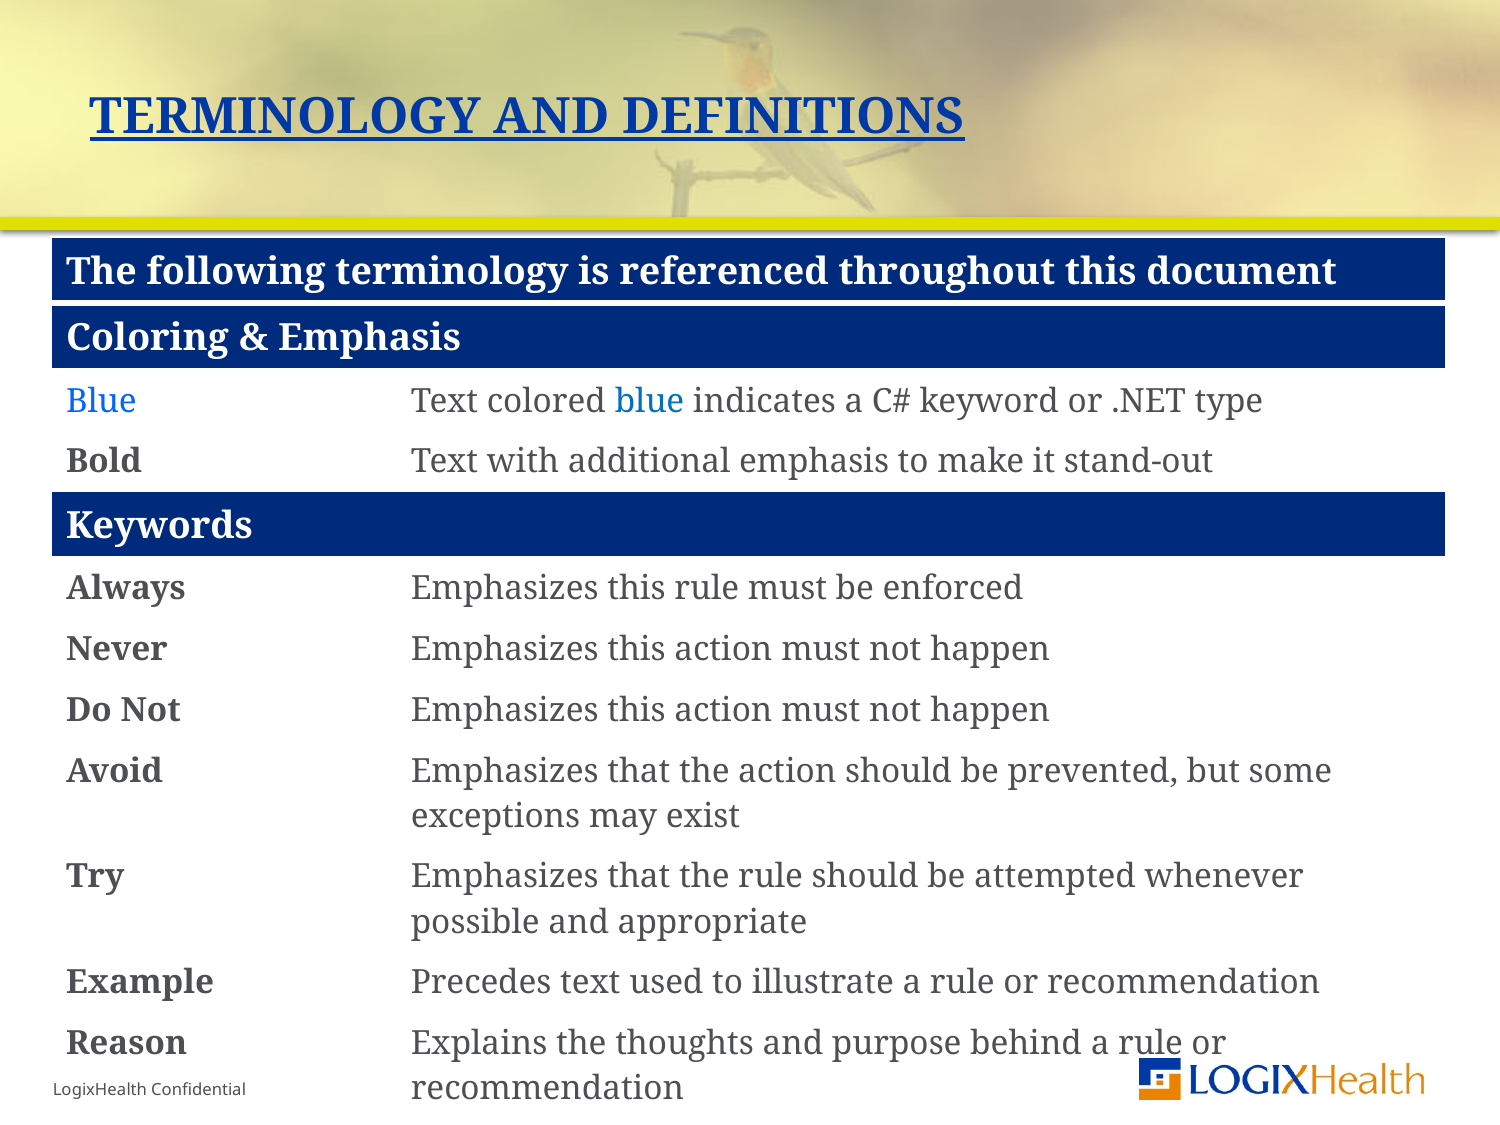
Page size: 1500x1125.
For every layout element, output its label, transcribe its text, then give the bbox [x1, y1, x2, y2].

table_cell Coloring & Emphasis [52, 306, 1445, 368]
table_cell Keywords [52, 492, 1445, 556]
table_cell Blue [52, 370, 395, 429]
table_cell Emphasizes that the action should be prevented, but some exceptions may exist [397, 740, 1445, 844]
table_cell Reason [52, 1012, 395, 1116]
table_cell Text colored blue indicates a C# keyword or .NET type [397, 370, 1445, 429]
table_cell Avoid [52, 740, 395, 844]
table_cell Emphasizes this action must not happen [397, 619, 1445, 678]
table_cell Emphasizes this rule must be enforced [397, 558, 1445, 617]
table_cell Emphasizes this action must not happen [397, 679, 1445, 738]
title Terminology and Definitions [75, 75, 1424, 147]
table_cell Do Not [52, 679, 395, 738]
table_cell Always [52, 558, 395, 617]
table_cell Text with additional emphasis to make it stand-out [397, 431, 1445, 490]
table_cell Try [52, 846, 395, 950]
table_cell Explains the thoughts and purpose behind a rule or recommendation [397, 1012, 1445, 1116]
table_cell Never [52, 619, 395, 678]
table_cell Example [52, 951, 395, 1010]
table_cell Precedes text used to illustrate a rule or recommendation [397, 951, 1445, 1010]
picture [0, 0, 1500, 217]
table_cell Bold [52, 431, 395, 490]
table_header The following terminology is referenced throughout this document [52, 238, 1445, 300]
table_cell Emphasizes that the rule should be attempted whenever possible and appropriate [397, 846, 1445, 950]
